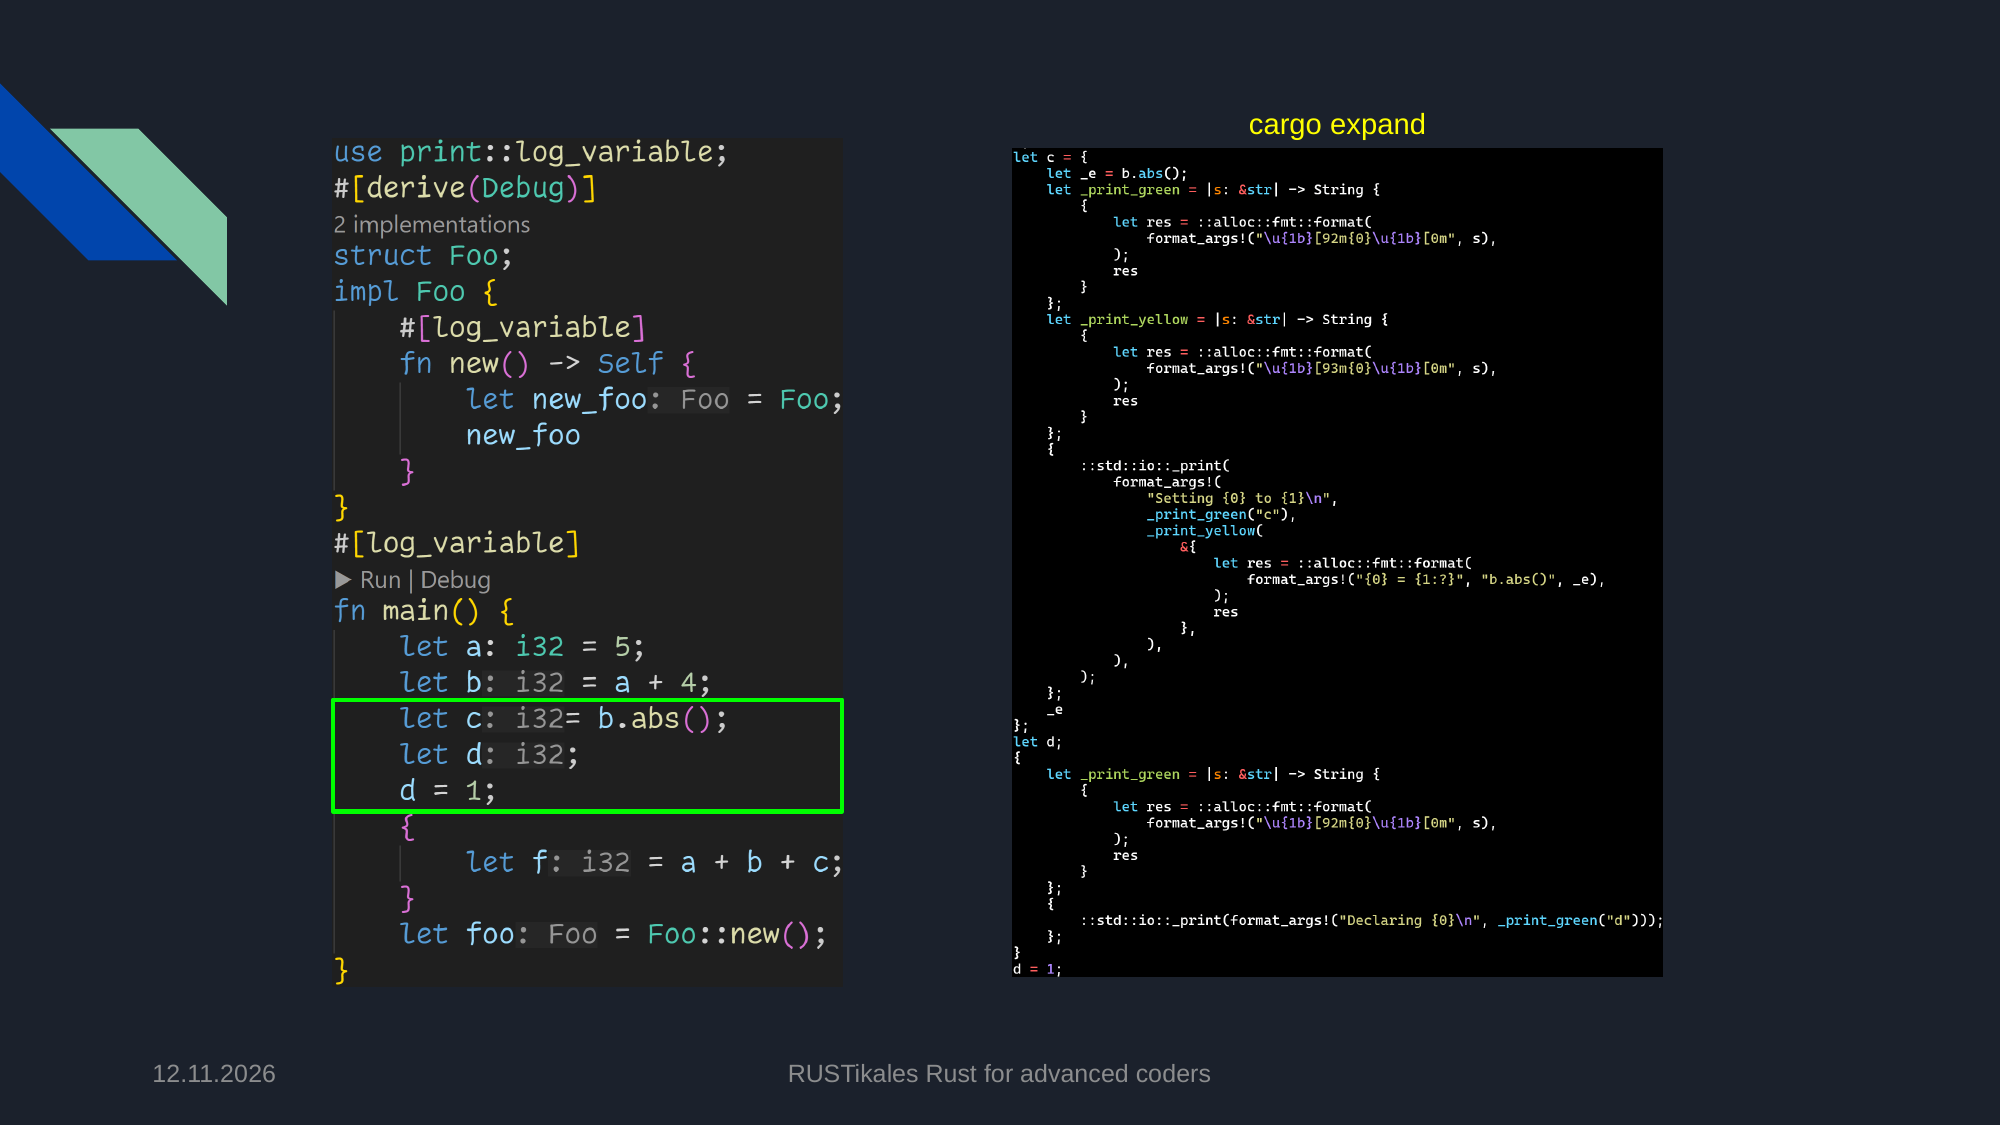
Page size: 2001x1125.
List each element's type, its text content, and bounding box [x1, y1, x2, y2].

footer RUSTikales Rust for advanced coders [662, 1042, 1338, 1103]
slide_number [137, 1042, 588, 1103]
picture [332, 138, 843, 987]
picture [1012, 147, 1663, 978]
text_box cargo expand [1233, 97, 1442, 146]
